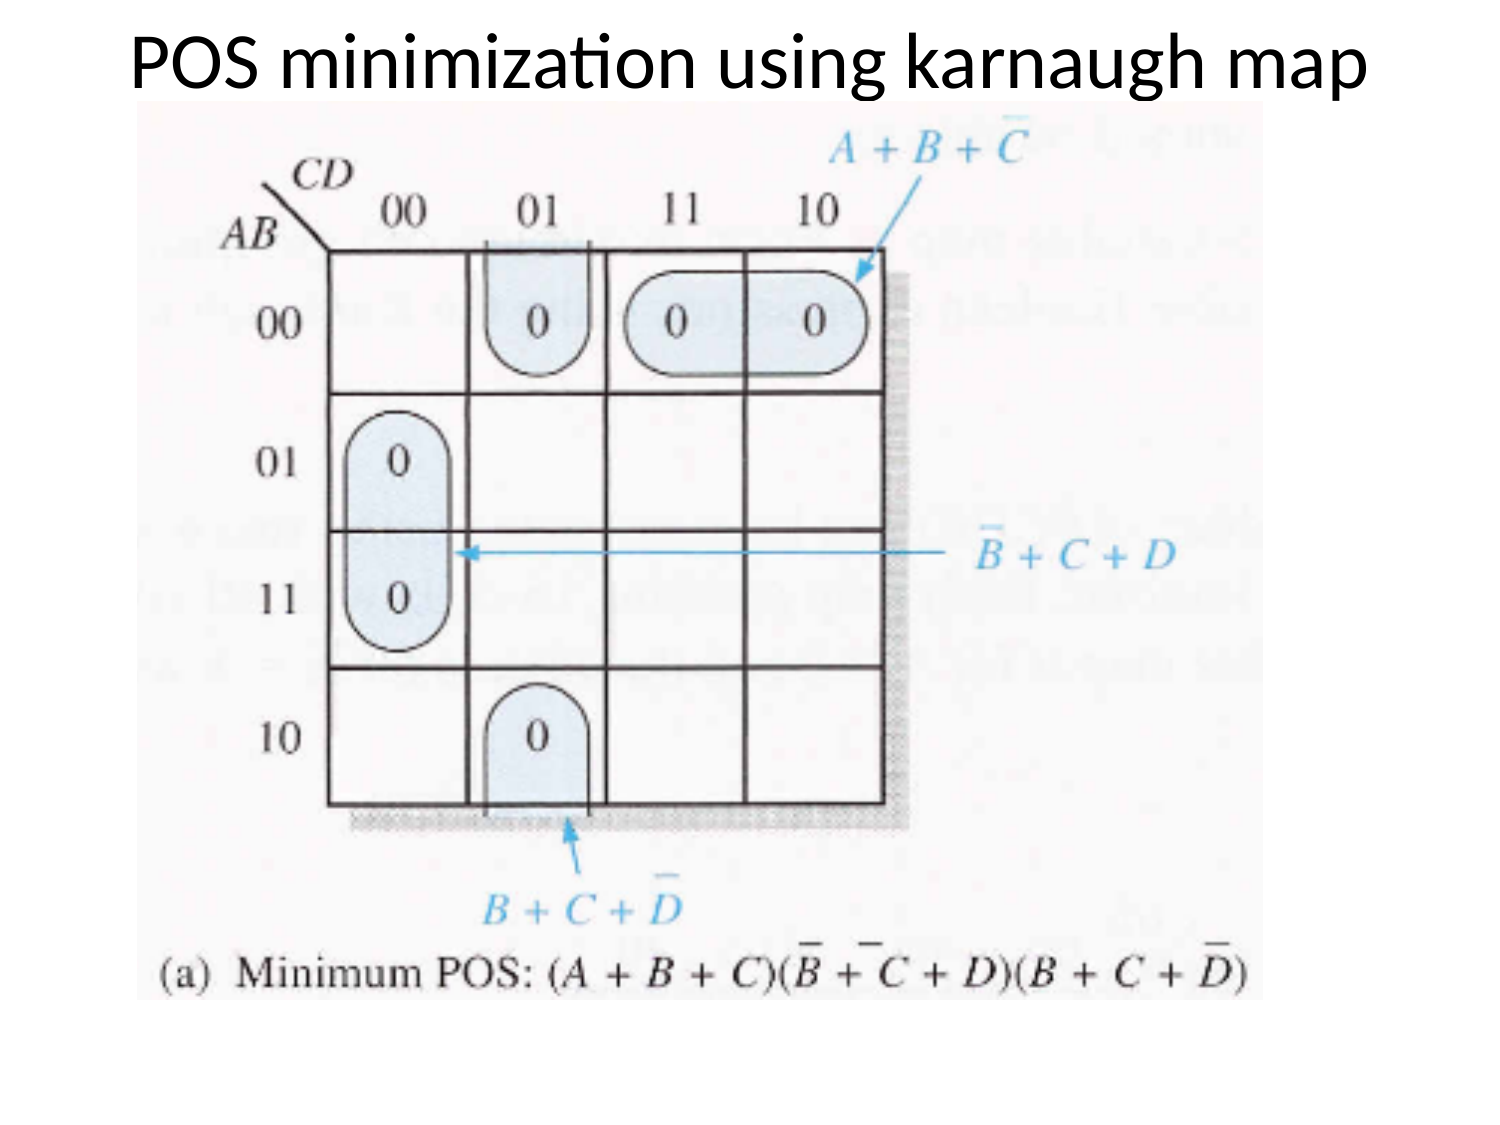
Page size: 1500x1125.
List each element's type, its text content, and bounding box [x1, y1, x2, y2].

picture [137, 101, 1263, 1001]
title POS minimization using karnaugh map [75, 0, 1425, 113]
